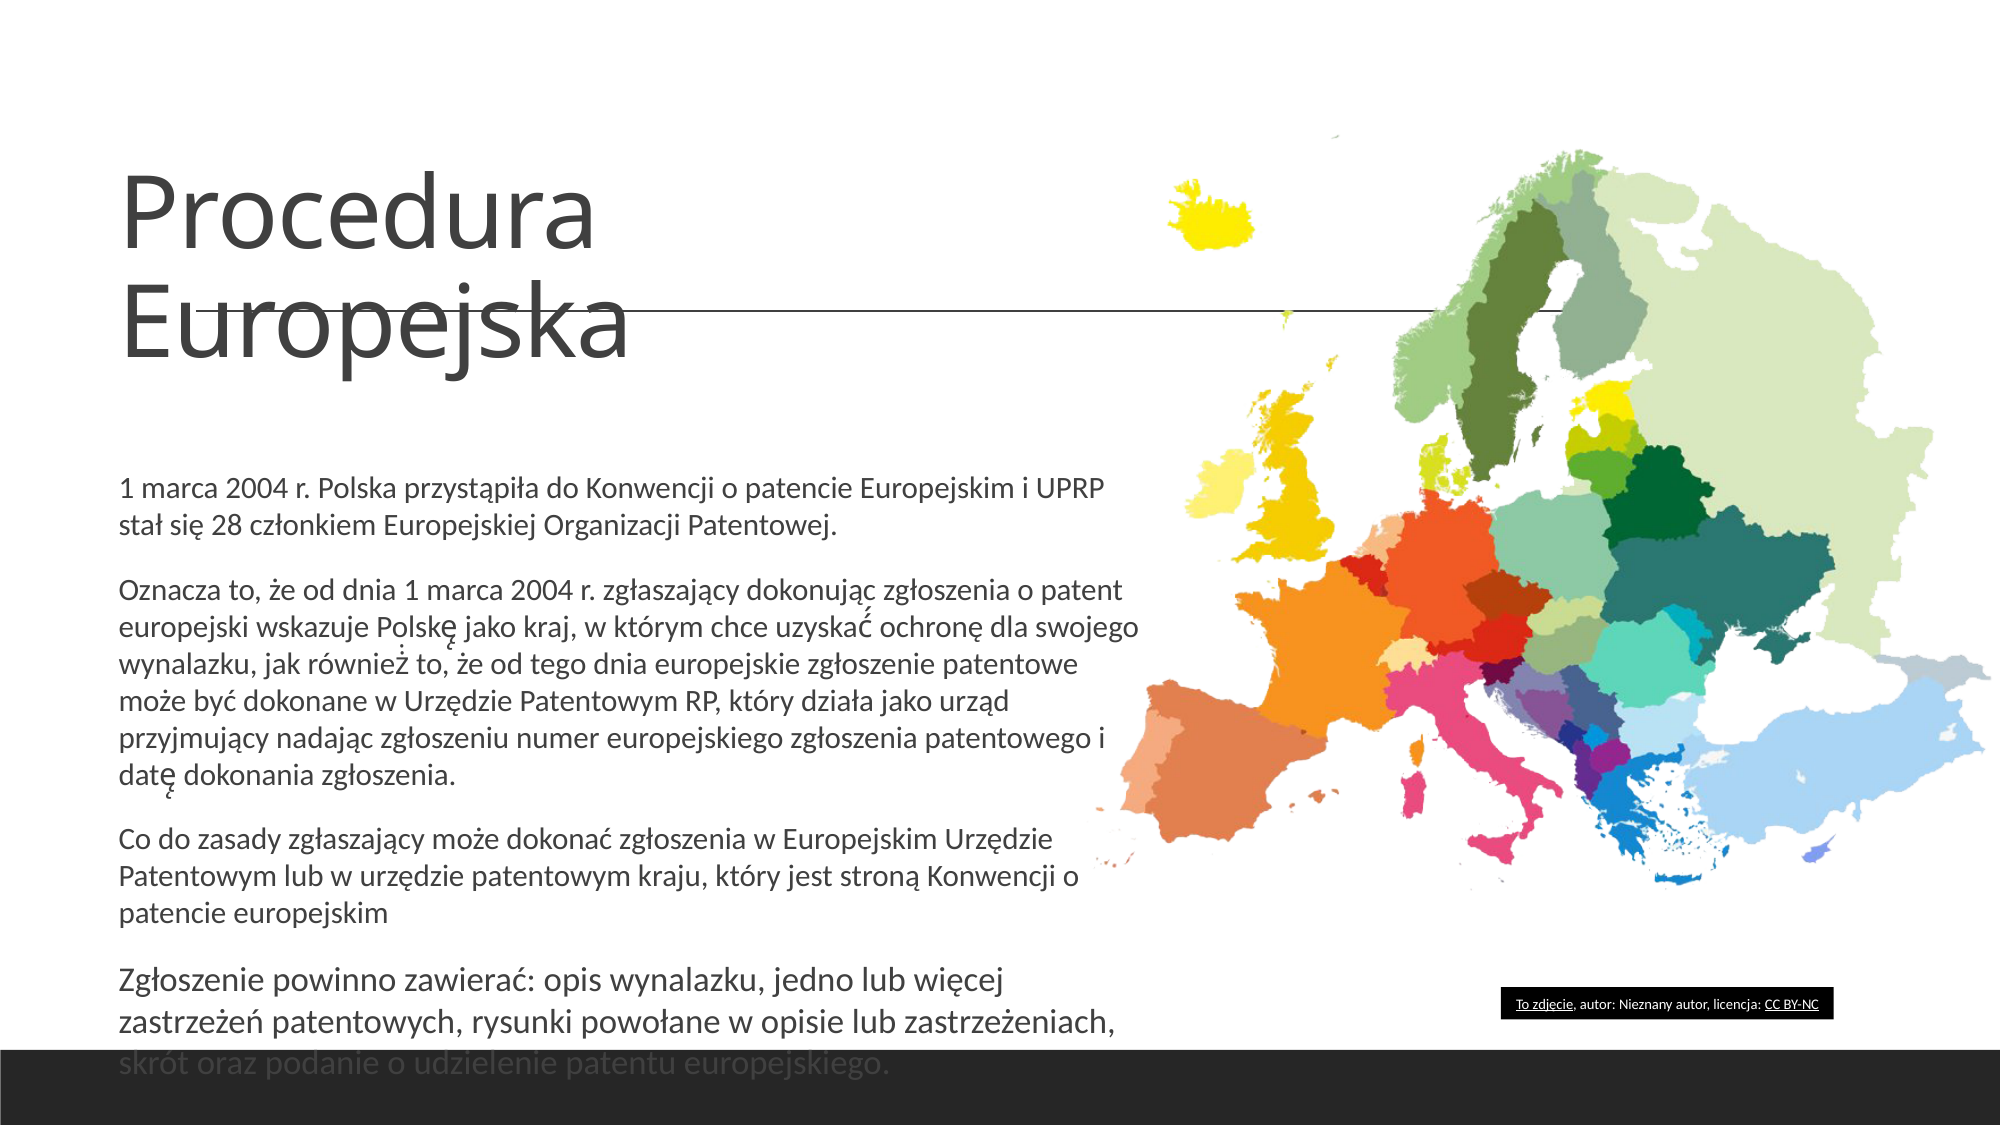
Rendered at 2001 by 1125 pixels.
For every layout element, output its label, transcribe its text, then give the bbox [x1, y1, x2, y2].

list 1 marca 2004 r. Polska przystąpiła do Konwencji o patencie Europejskim i UPRP stał się 28 członkiem Europejskiej Organizacji Patentowej. Oznacza to, że od dnia 1 marca 2004 r. zgłaszający dokonując zgłoszenia o patent europejski wskazuje Polskę̨ jako kraj, w którym chce uzyskać́ ochronę dla swojego wynalazku, jak również̇ to, że od tego dnia europejskie zgłoszenie patentowe może być dokonane w Urzędzie Patentowym RP, który działa jako urząd przyjmujący nadając zgłoszeniu numer europejskiego zgłoszenia patentowego i datę̨ dokonania zgłoszenia. Co do zasady zgłaszający może dokonać zgłoszenia w Europejskim Urzędzie Patentowym lub w urzędzie patentowym kraju, który jest stroną Konwencji o patencie europejskim Zgłoszenie powinno zawierać: opis wynalazku, jedno lub więcej zastrzeżeń patentowych, rysunki powołane w opisie lub zastrzeżeniach, skrót oraz podanie o udzielenie patentu europejskiego. [103, 460, 1147, 1093]
title Procedura Europejska [103, 104, 666, 387]
text_box To zdjęcie, autor: Nieznany autor, licencja: CC BY-NC [1500, 1012, 1834, 1020]
picture [1017, 87, 2000, 1004]
